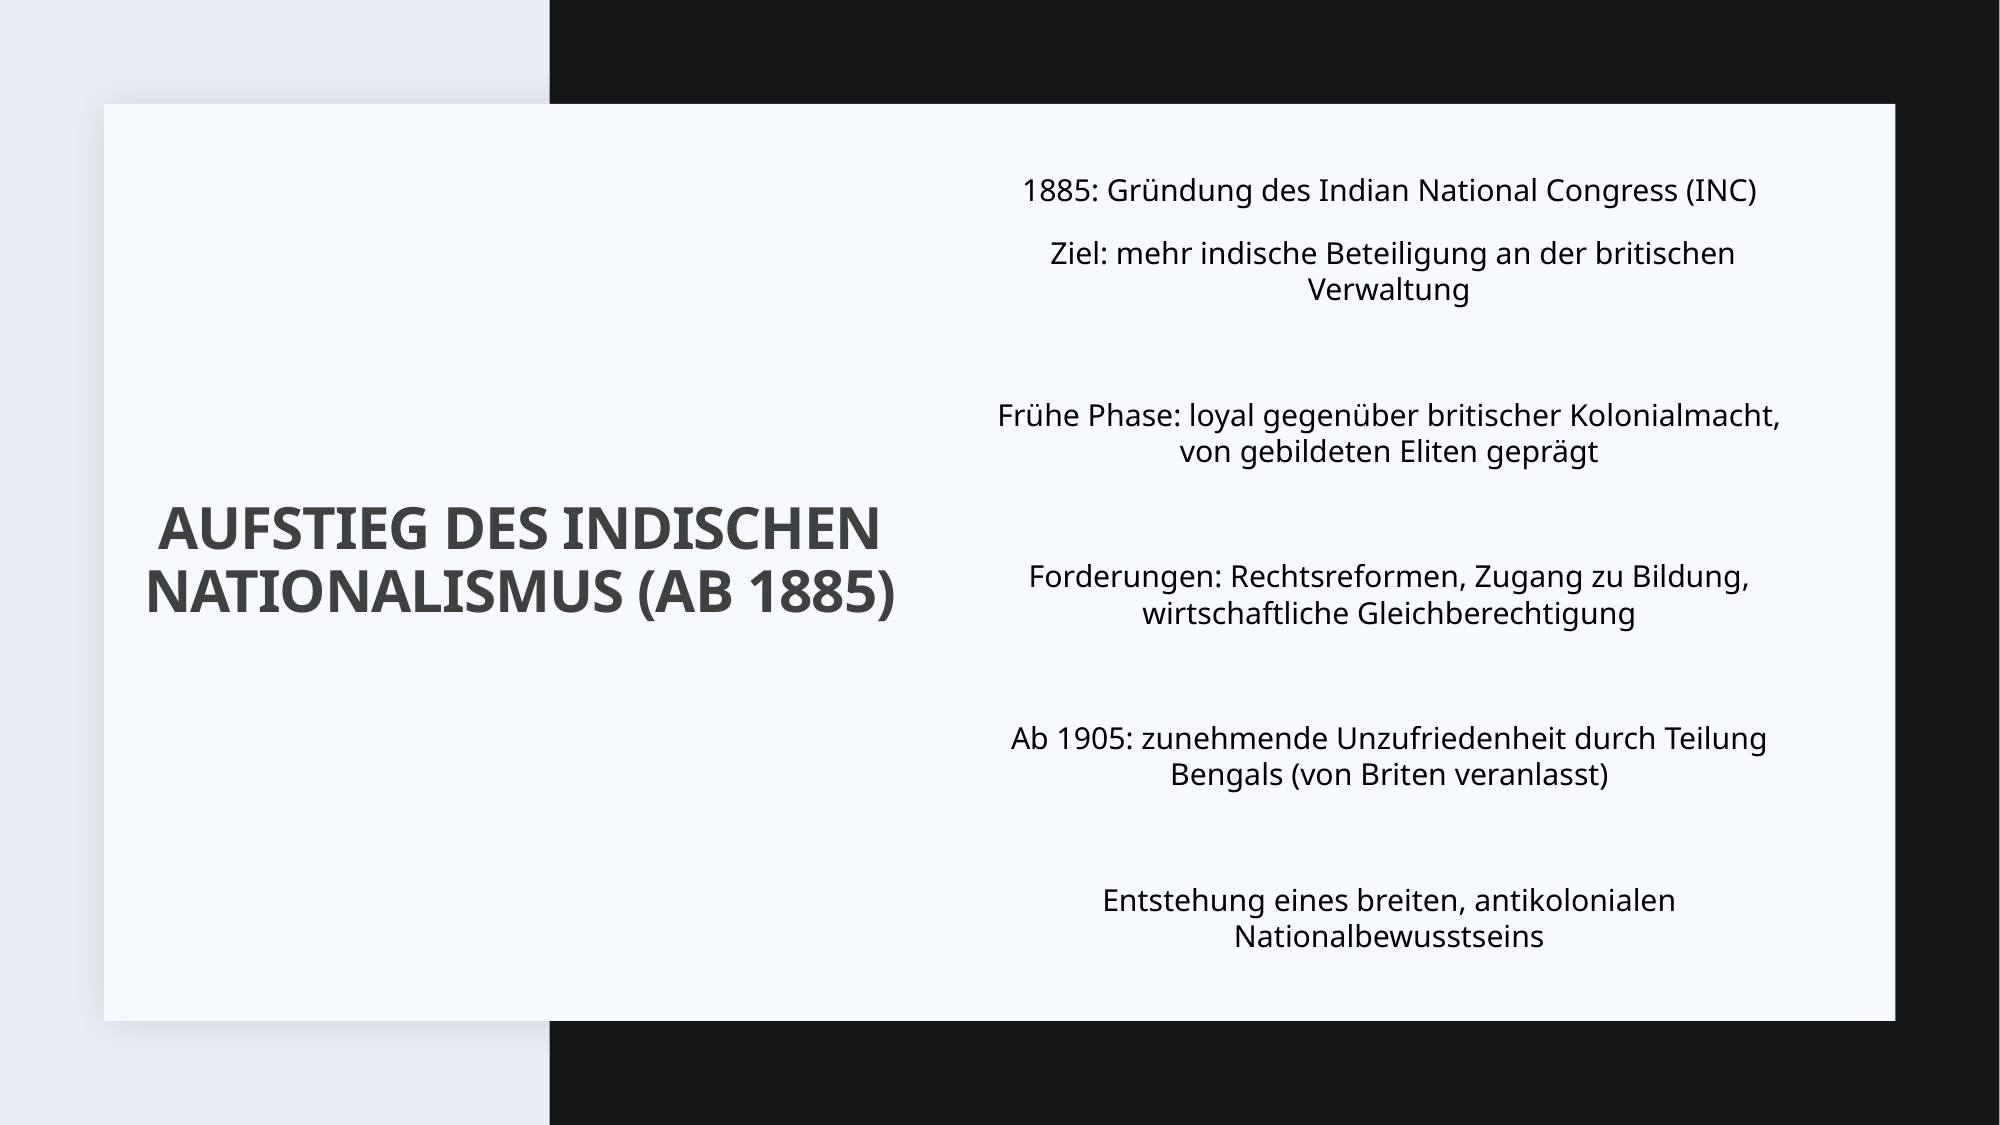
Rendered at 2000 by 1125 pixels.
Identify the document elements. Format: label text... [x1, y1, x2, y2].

title Aufstieg des indischen Nationalismus (ab 1885) [115, 458, 926, 667]
list 1885: Gründung des Indian National Congress (INC) Ziel: mehr indische Beteiligung an der britischen Verwaltung Frühe Phase: loyal gegenüber britischer Kolonialmacht, von gebildeten Eliten geprägt Forderungen: Rechtsreformen, Zugang zu Bildung, wirtschaftliche Gleichberechtigung Ab 1905: zunehmende Unzufriedenheit durch Teilung Bengals (von Briten veranlasst) Entstehung eines breiten, antikolonialen Nationalbewusstseins [967, 163, 1811, 962]
